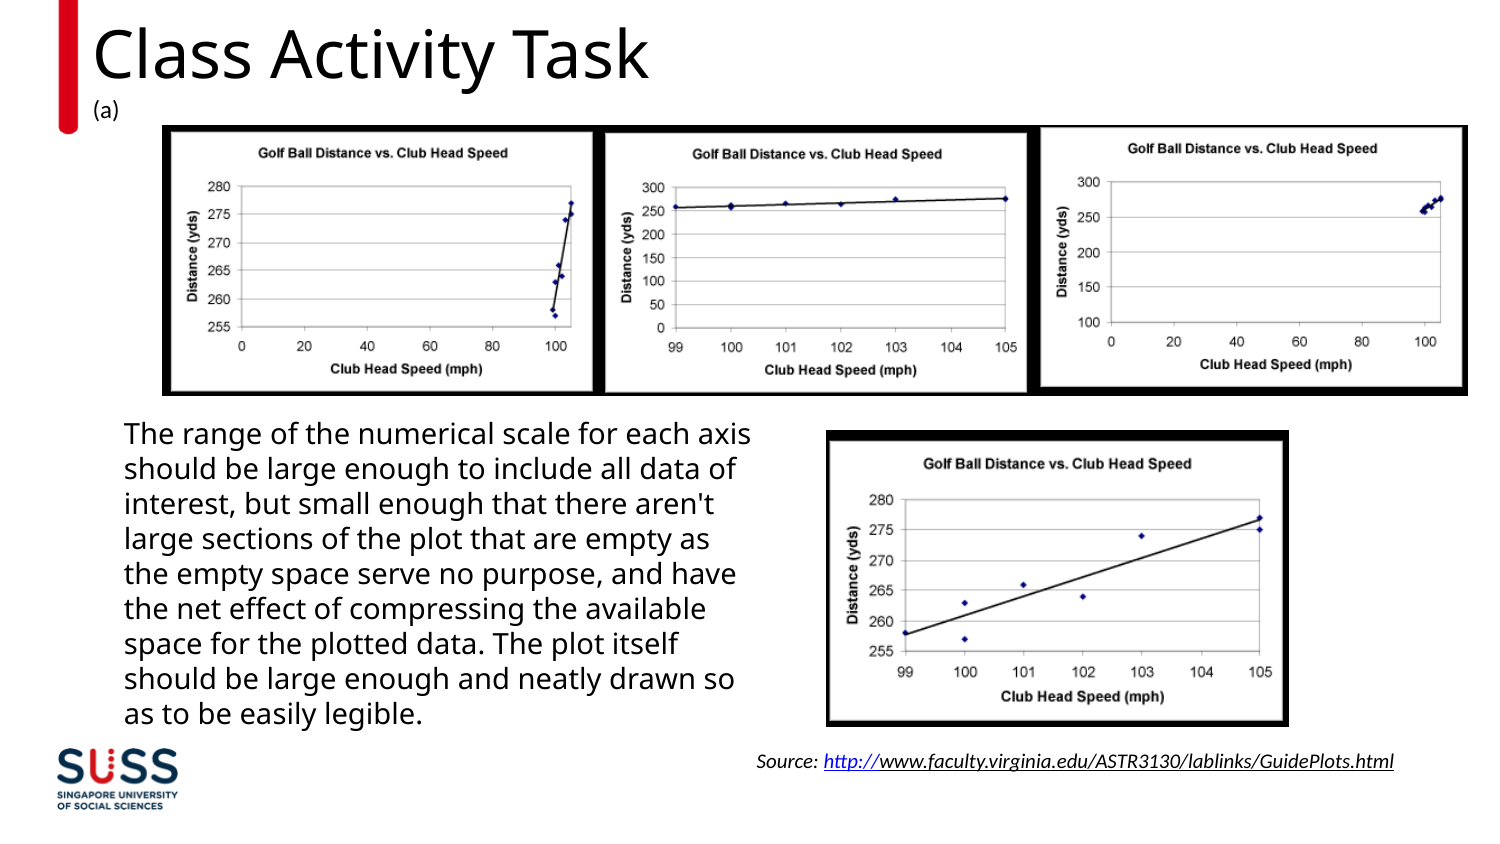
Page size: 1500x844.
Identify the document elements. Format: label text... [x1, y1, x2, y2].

text_box The range of the numerical scale for each axis should be large enough to include all data of interest, but small enough that there aren't large sections of the plot that are empty as the empty space serve no purpose, and have the net effect of compressing the available space for the plotted data. The plot itself should be large enough and neatly drawn so as to be easily legible. [109, 408, 769, 738]
picture [57, 748, 178, 810]
text_box Source: http://www.faculty.virginia.edu/ASTR3130/lablinks/GuidePlots.html [741, 740, 1500, 781]
picture [825, 430, 1289, 727]
picture [162, 125, 1468, 397]
text_box Class Activity Task [77, 4, 1428, 126]
text_box (a) [77, 86, 141, 132]
picture [57, 0, 81, 150]
